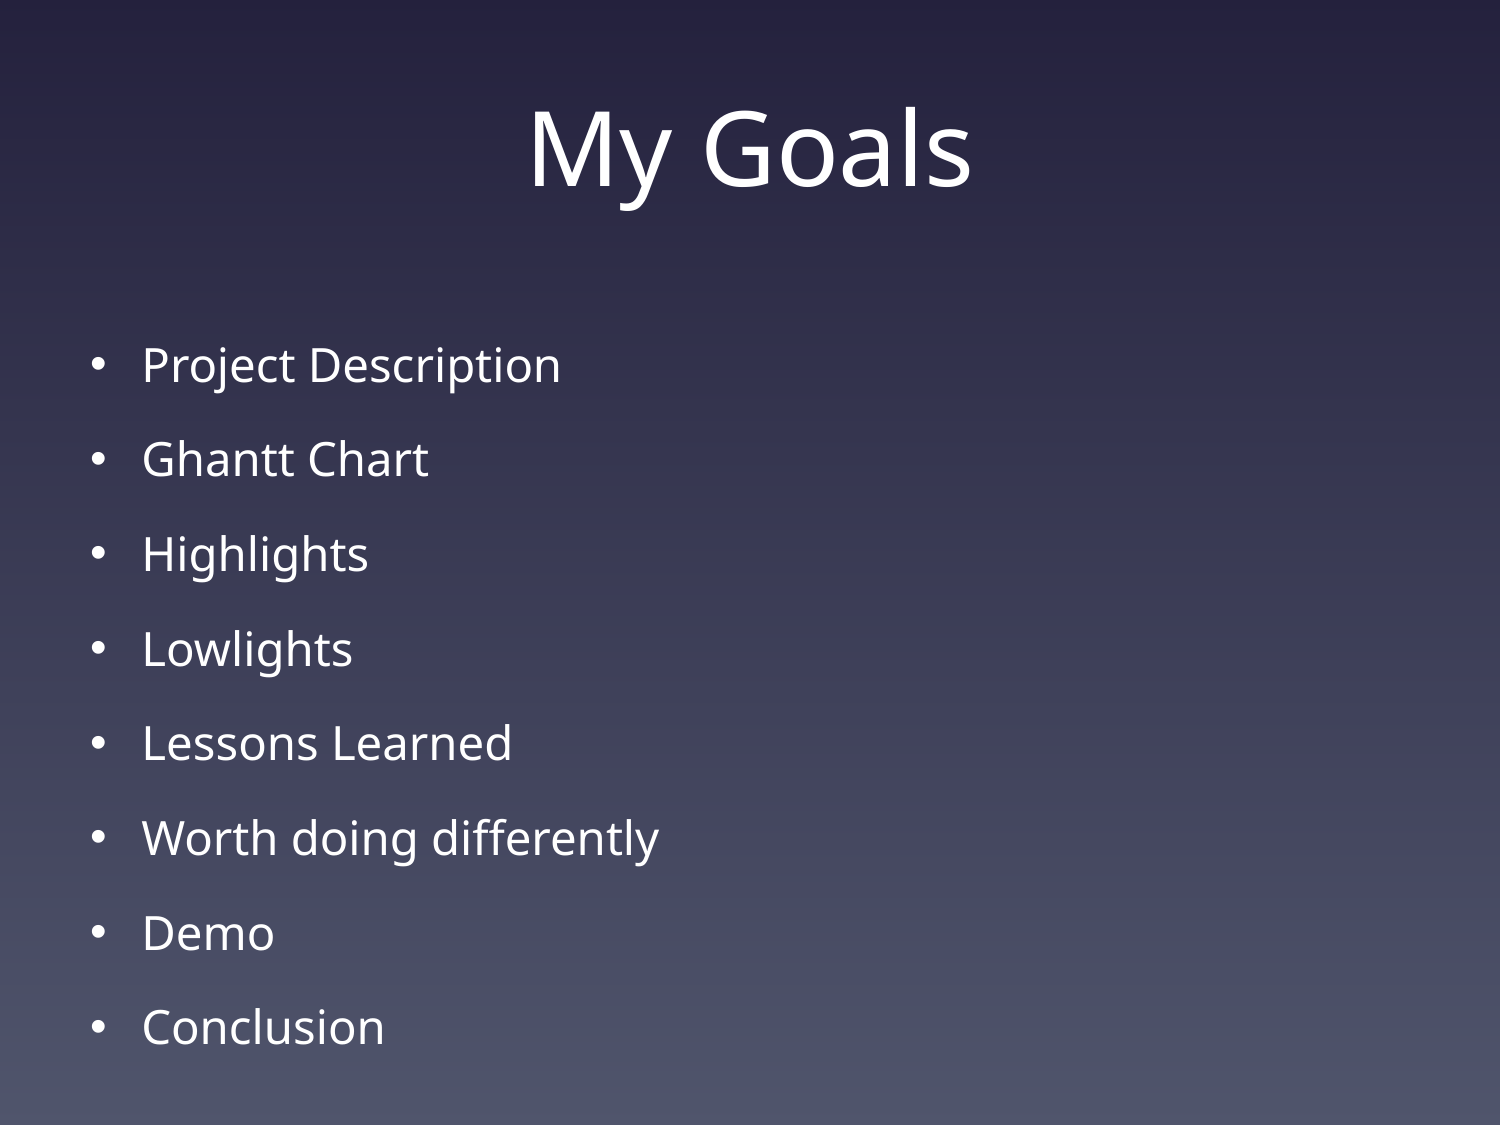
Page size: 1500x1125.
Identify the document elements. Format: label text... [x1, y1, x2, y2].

list Project Description Ghantt Chart Highlights Lowlights Lessons Learned Worth doing differently Demo Conclusion [75, 298, 1425, 1063]
title My Goals [75, 75, 1425, 263]
